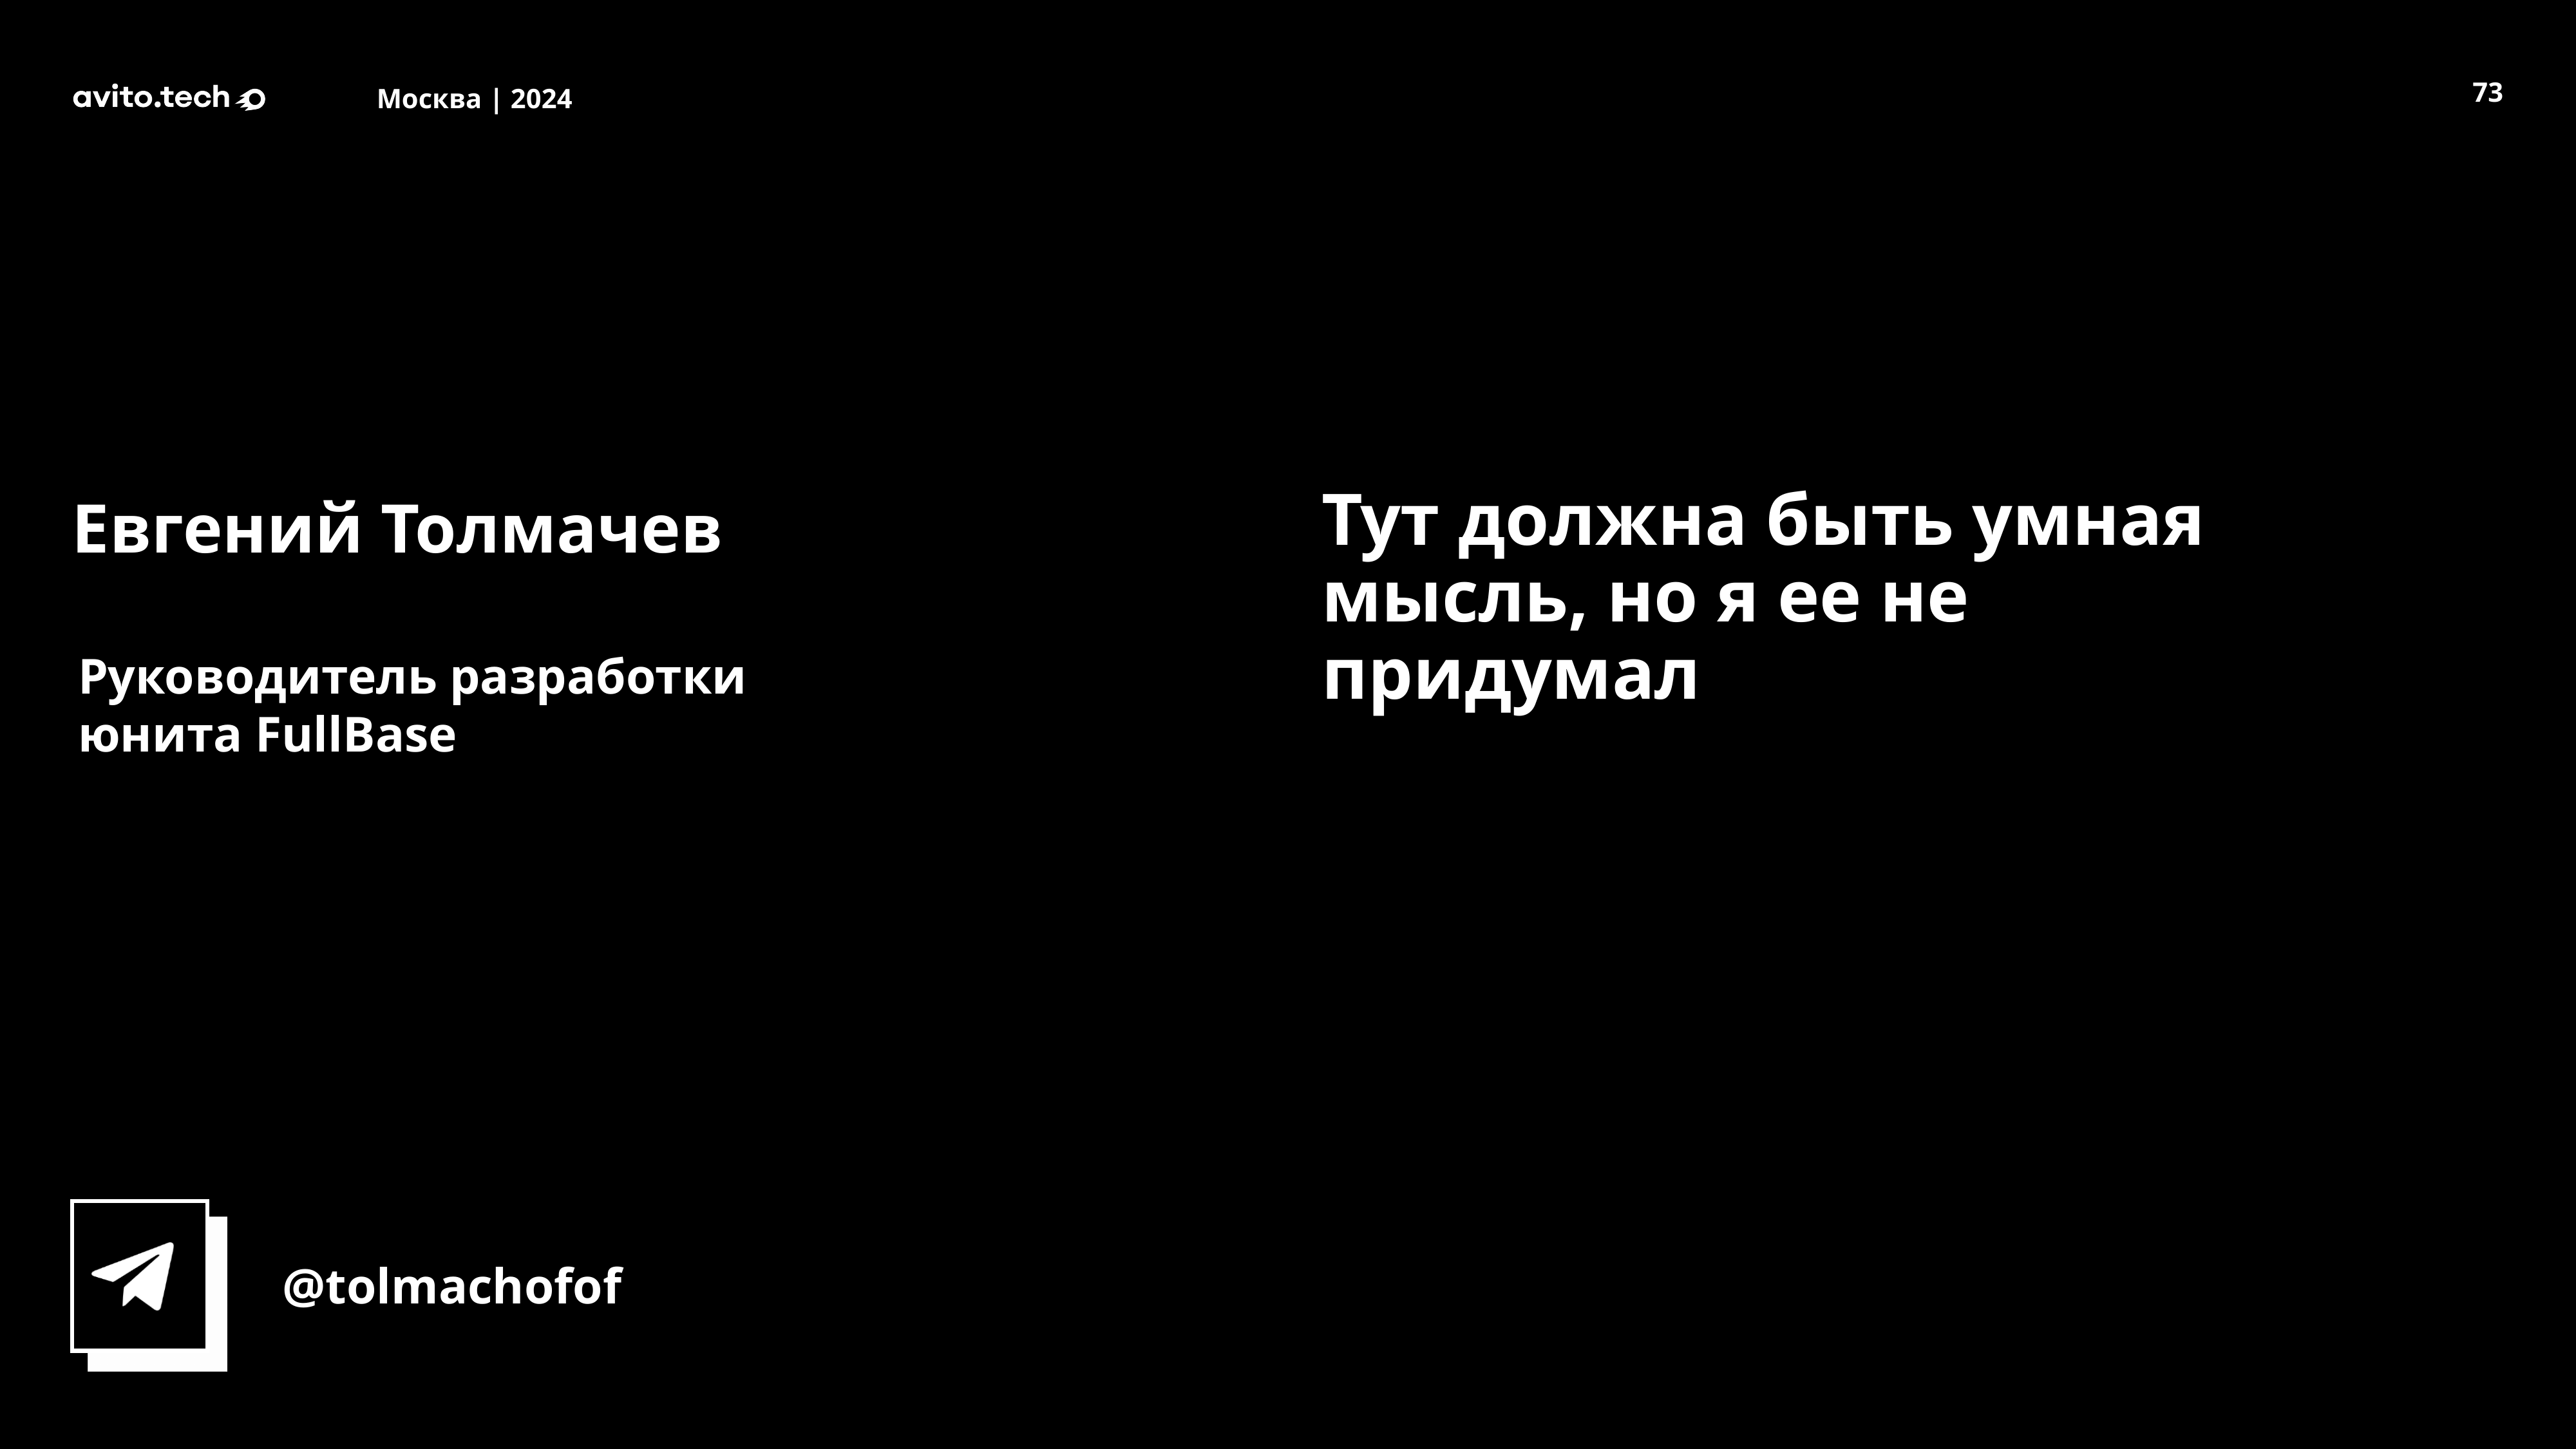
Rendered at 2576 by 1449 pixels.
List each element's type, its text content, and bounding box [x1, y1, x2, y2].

picture [62, 81, 268, 115]
list Руководитель разработки юнита FullBase [73, 636, 975, 770]
list Тут должна быть умная мысль, но я ее не придумал [1316, 478, 2233, 1320]
list @tolmachofof [278, 1250, 1180, 1319]
slide_number ‹#› [2467, 0, 2509, 118]
list Евгений Толмачев [67, 433, 1050, 619]
picture [91, 1242, 175, 1311]
